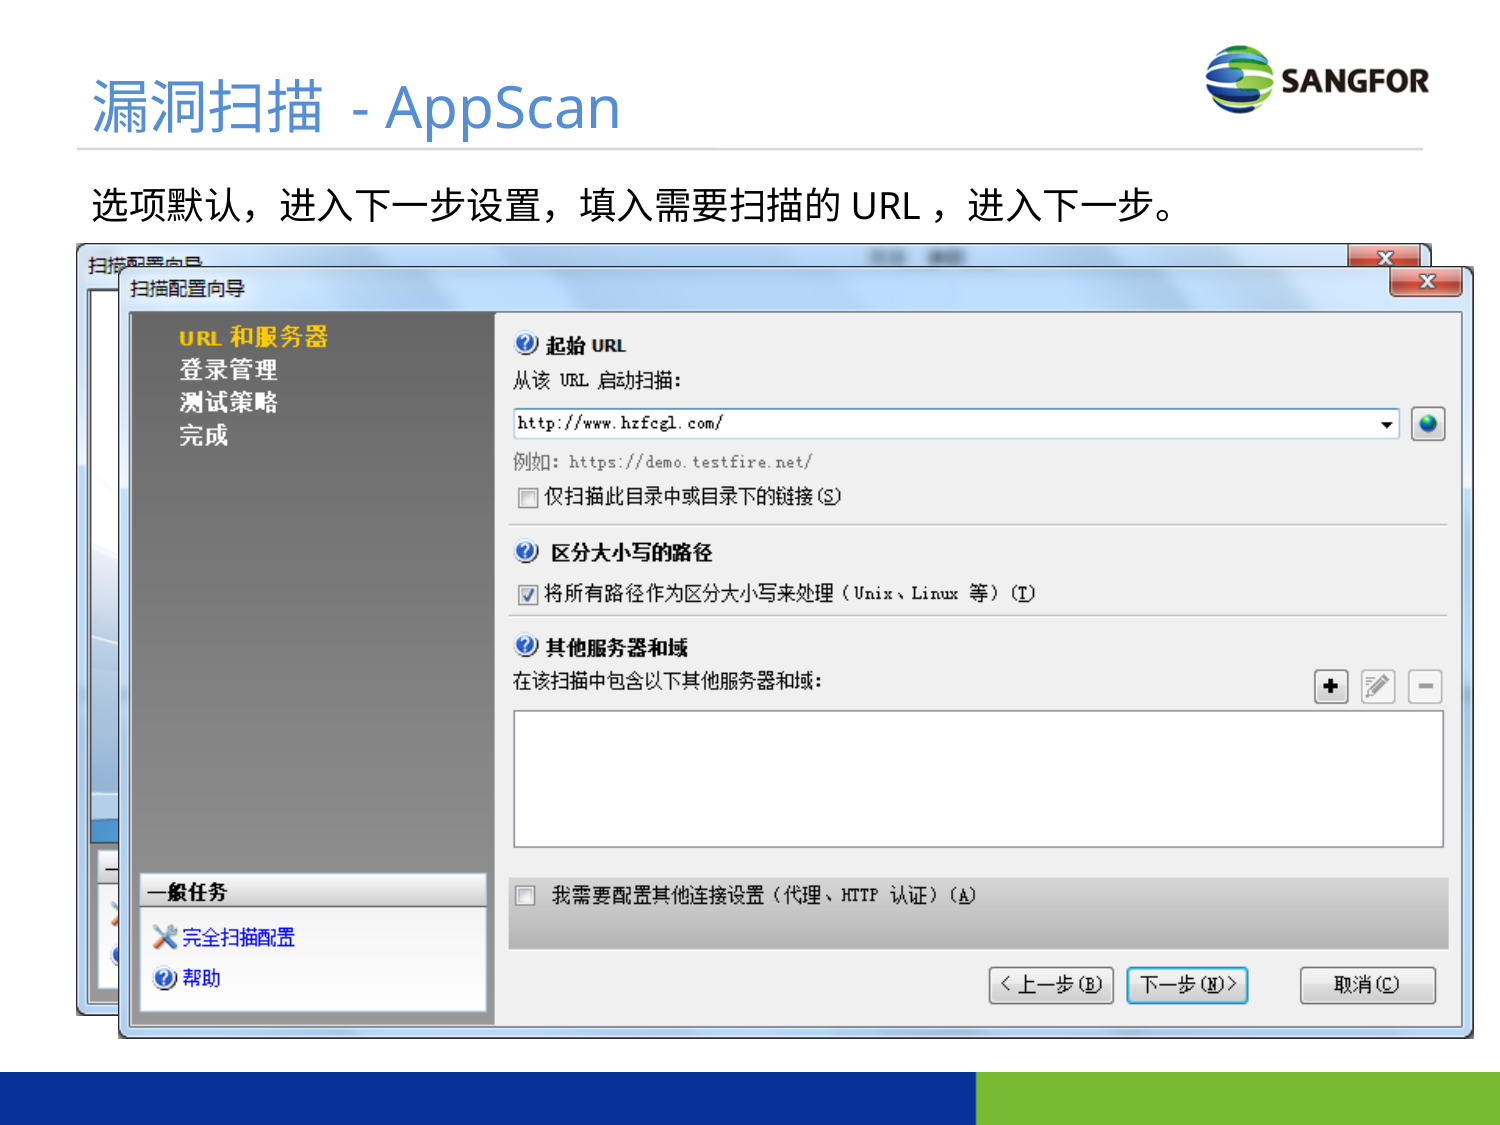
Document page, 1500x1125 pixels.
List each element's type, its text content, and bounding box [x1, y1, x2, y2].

picture [76, 242, 1474, 1039]
text_box 漏洞扫描 - AppScan [76, 63, 1172, 148]
text_box 选项默认，进入下一步设置，填入需要扫描的URL，进入下一步。 [76, 175, 1240, 235]
picture [0, 1069, 1500, 1125]
picture [1198, 42, 1437, 119]
